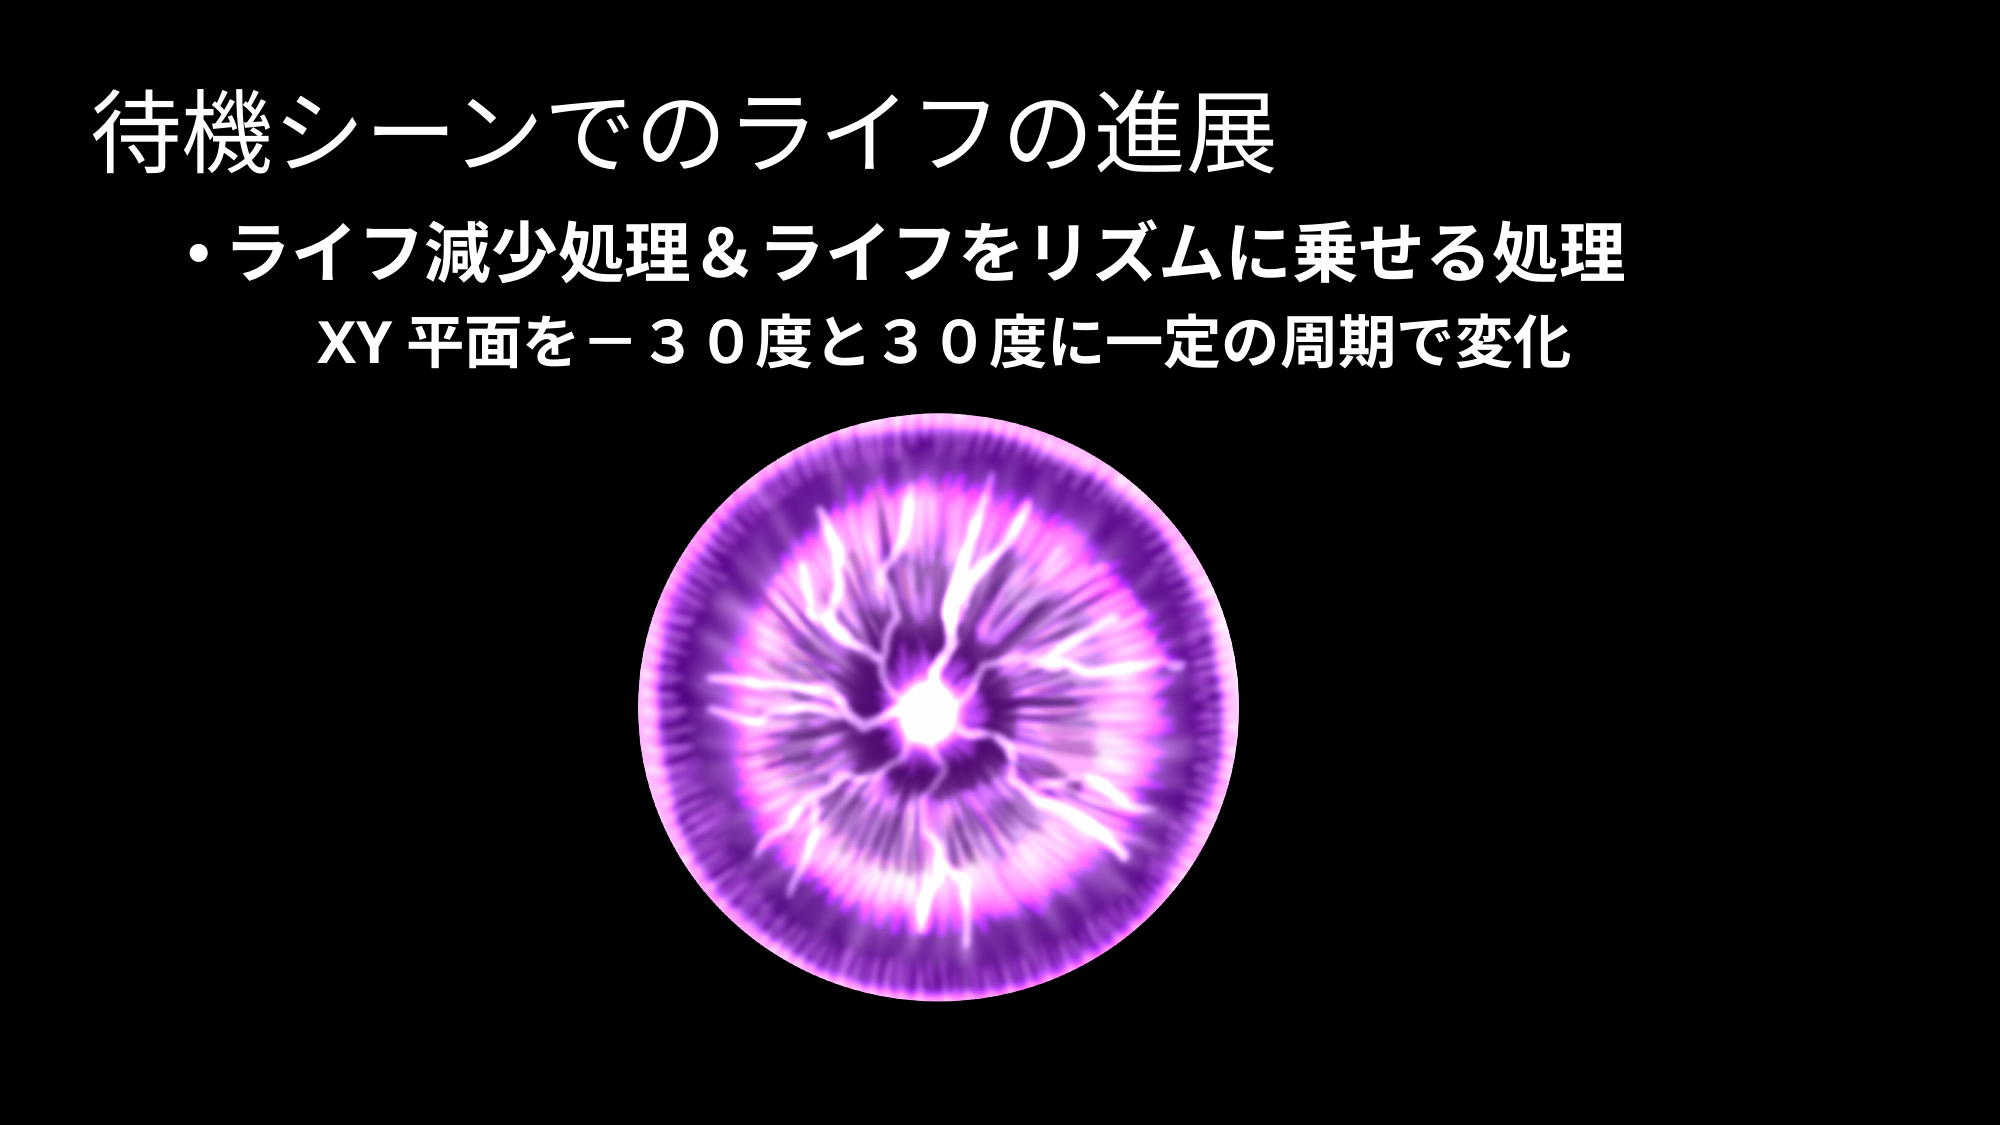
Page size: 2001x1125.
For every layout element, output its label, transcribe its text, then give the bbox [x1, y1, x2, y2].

list ライフ減少処理＆ライフをリズムに乗せる処理 XY平面を－３０度と３０度に一定の周期で変化 [172, 212, 1773, 1004]
title 待機シーンでのライフの進展 [75, 27, 1801, 246]
picture [636, 412, 1240, 1004]
